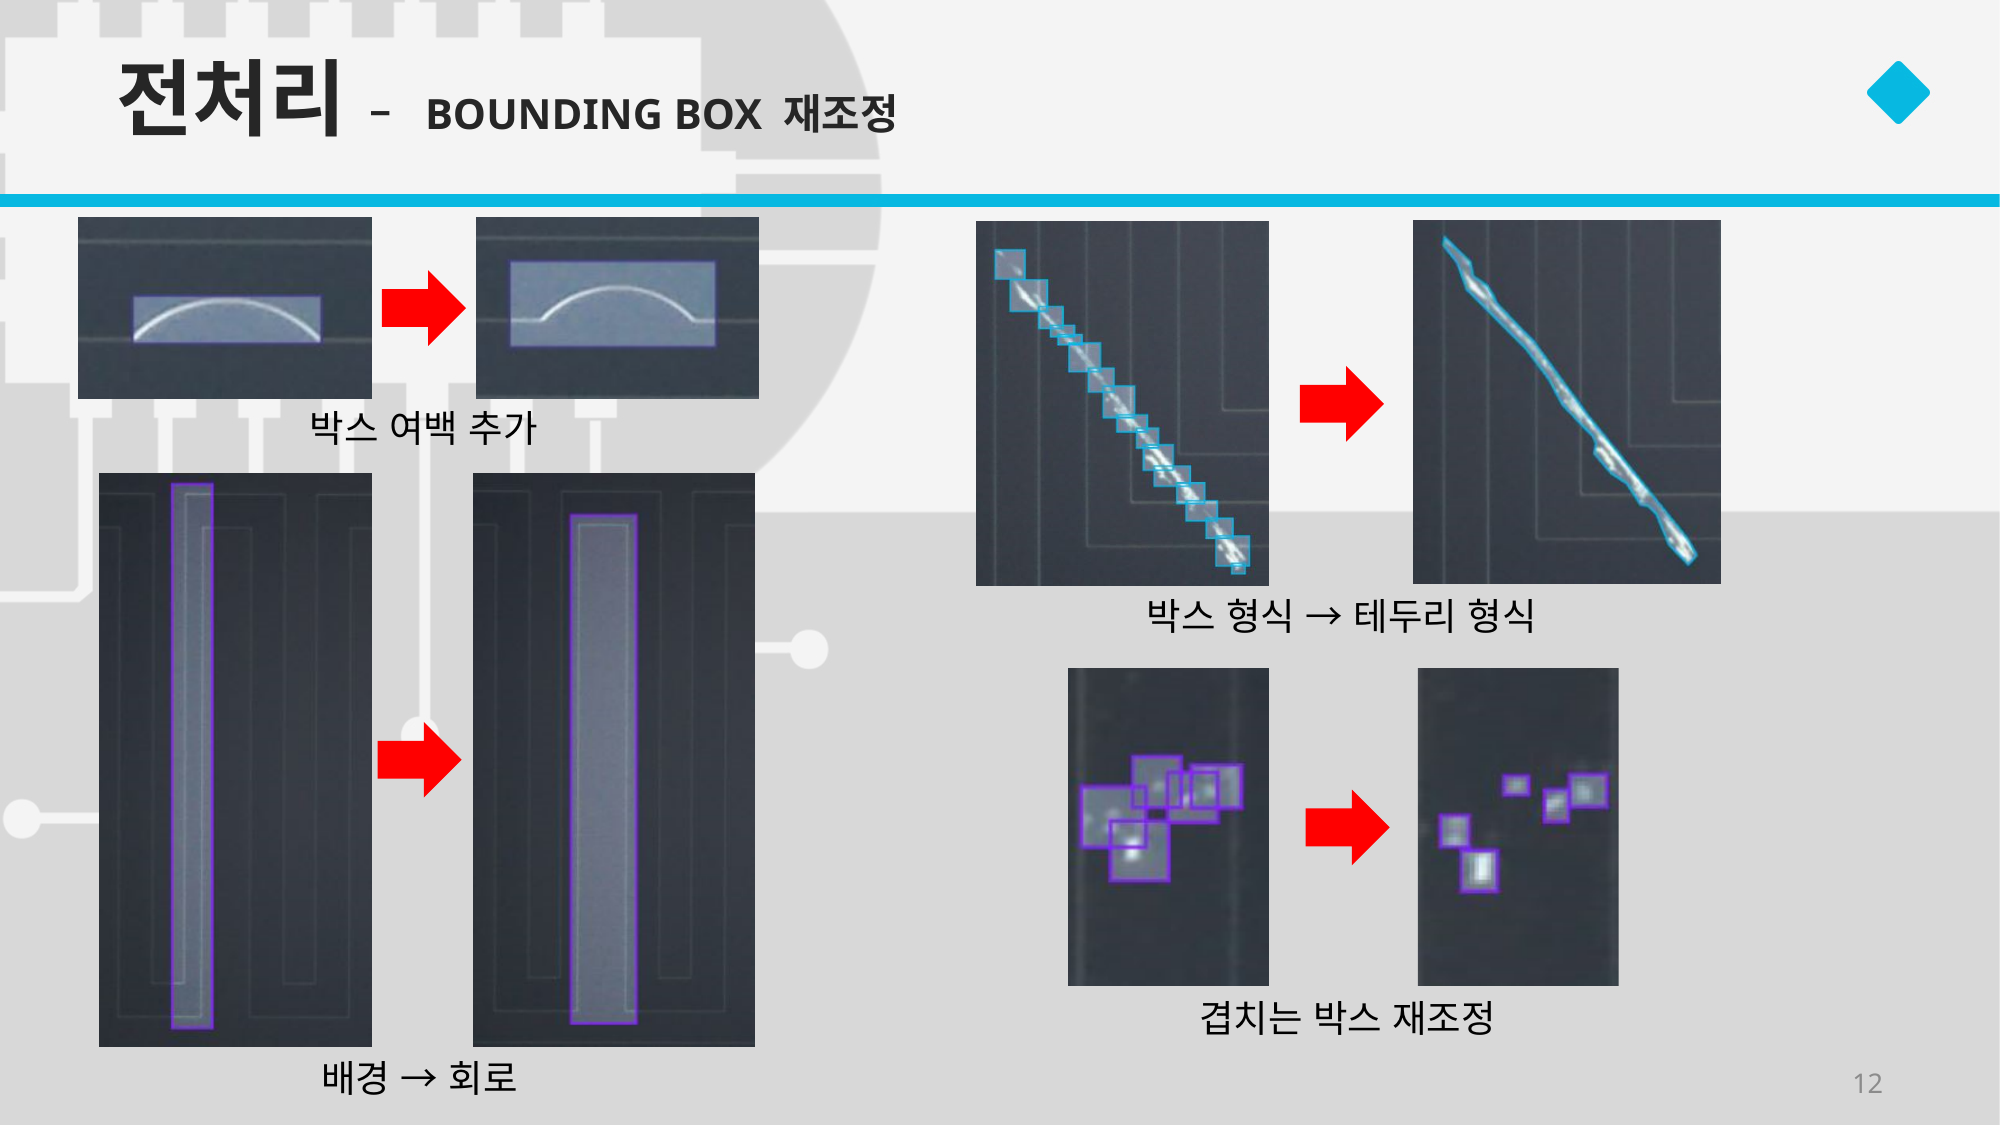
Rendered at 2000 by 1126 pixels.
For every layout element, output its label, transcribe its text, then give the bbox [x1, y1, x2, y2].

picture [0, 0, 2000, 193]
title 전처리 – BOUNDING BOX 재조정 [99, 31, 1900, 163]
text_box [376, 719, 464, 800]
text_box 배경 → 회로 [141, 1047, 698, 1108]
text_box [379, 268, 469, 348]
picture [0, 208, 2000, 1125]
text_box 박스 형식 → 테두리 형식 [1063, 585, 1620, 646]
text_box 박스 여백 추가 [145, 398, 702, 458]
slide_number 12 [1433, 1066, 1900, 1103]
text_box [1303, 787, 1392, 868]
text_box [1297, 364, 1387, 444]
text_box 겹치는 박스 재조정 [1069, 987, 1626, 1048]
